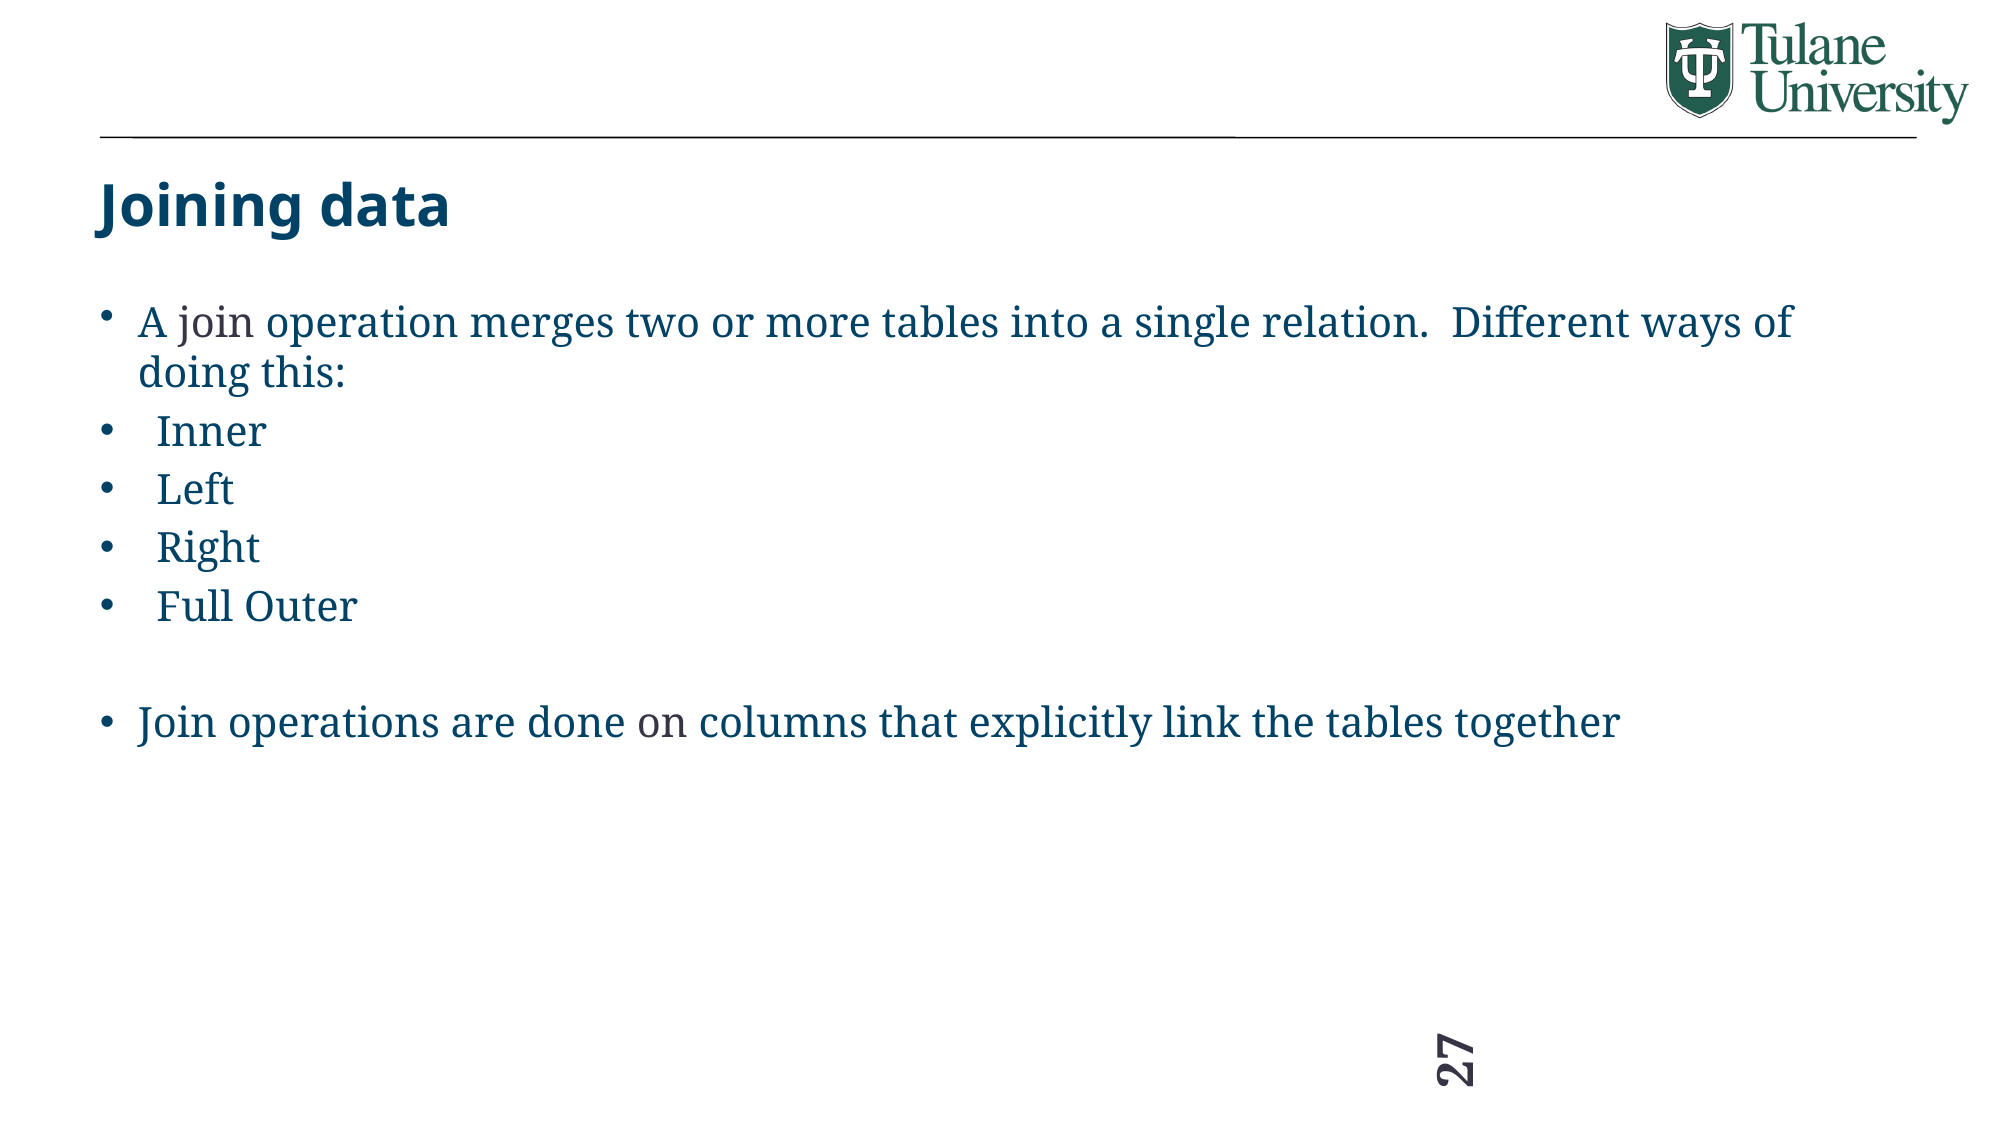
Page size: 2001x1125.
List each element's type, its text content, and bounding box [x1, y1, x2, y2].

slide_number 27 [1427, 887, 1488, 1104]
picture [1666, 22, 1969, 136]
title Joining data [99, 167, 1901, 238]
list A join operation merges two or more tables into a single relation. Different ways of doing this: Inner Left Right Full Outer Join operations are done on columns that explicitly link the tables together [99, 295, 1897, 1006]
